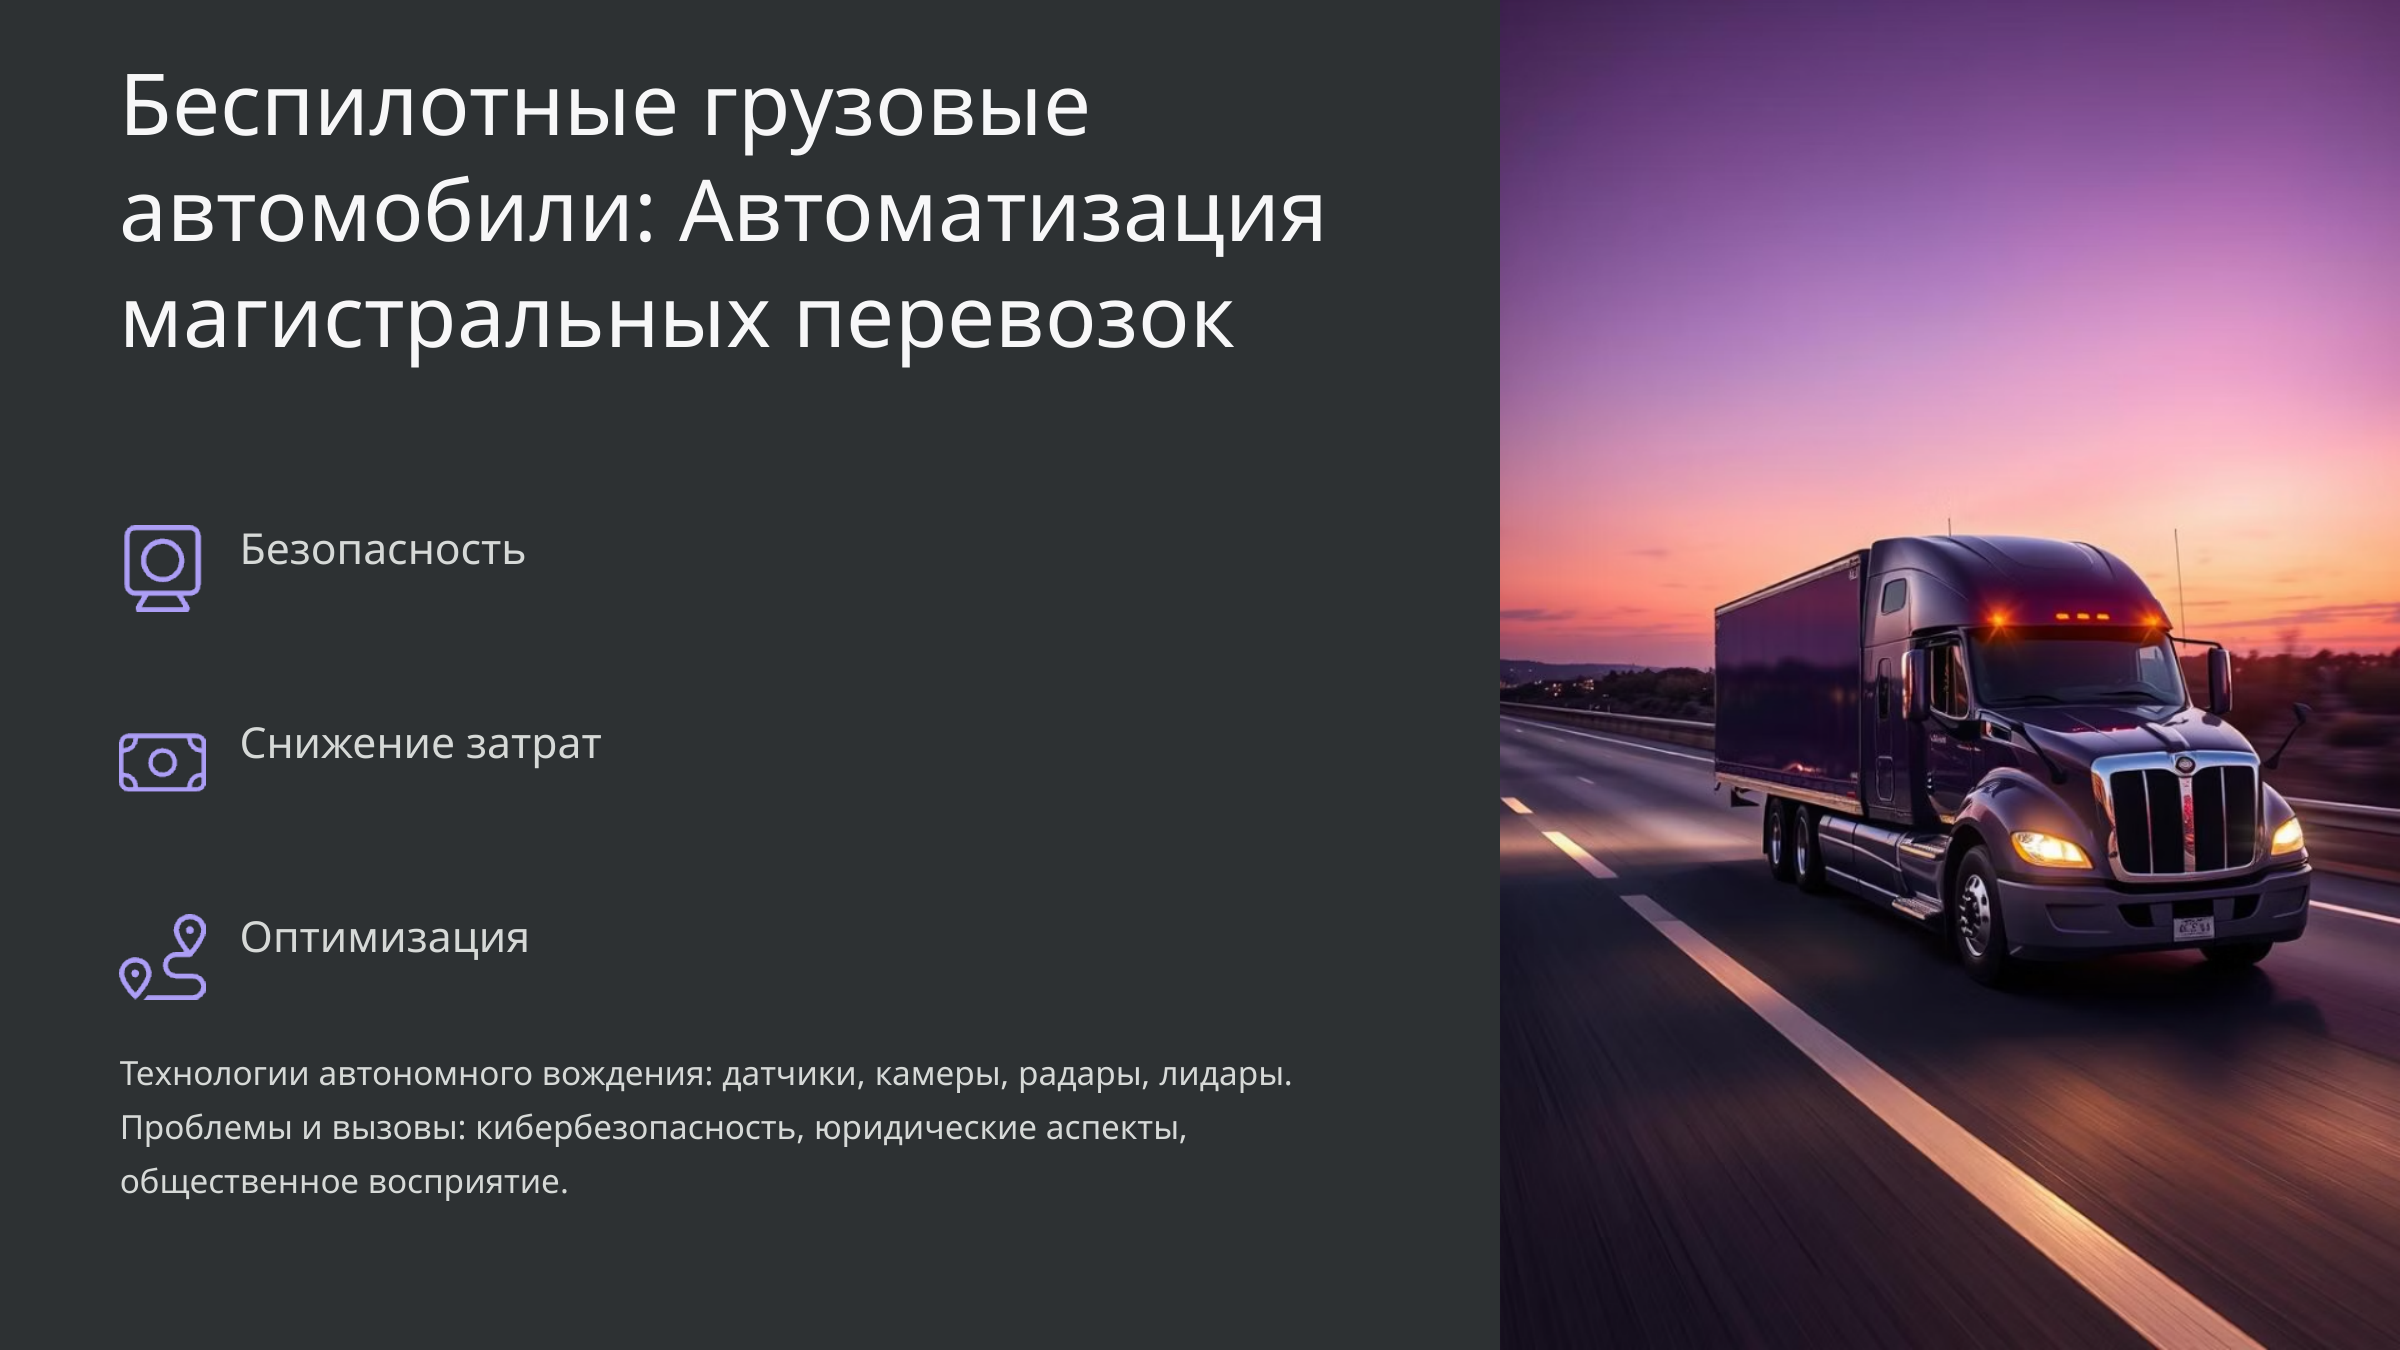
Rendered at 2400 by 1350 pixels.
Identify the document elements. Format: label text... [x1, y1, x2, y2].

text_box Беспилотные грузовые автомобили: Автоматизация магистральных перевозок [119, 46, 1381, 374]
text_box Снижение затрат [239, 713, 668, 768]
text_box Оптимизация [239, 908, 668, 962]
picture [1499, 0, 2400, 1350]
picture [119, 719, 206, 806]
text_box Безопасность [239, 519, 668, 574]
text_box Технологии автономного вождения: датчики, камеры, радары, лидары. Проблемы и вызовы: кибербезопасность, юридические аспекты, общественное восприятие. [119, 1038, 1381, 1203]
picture [119, 914, 206, 1000]
picture [119, 525, 206, 612]
